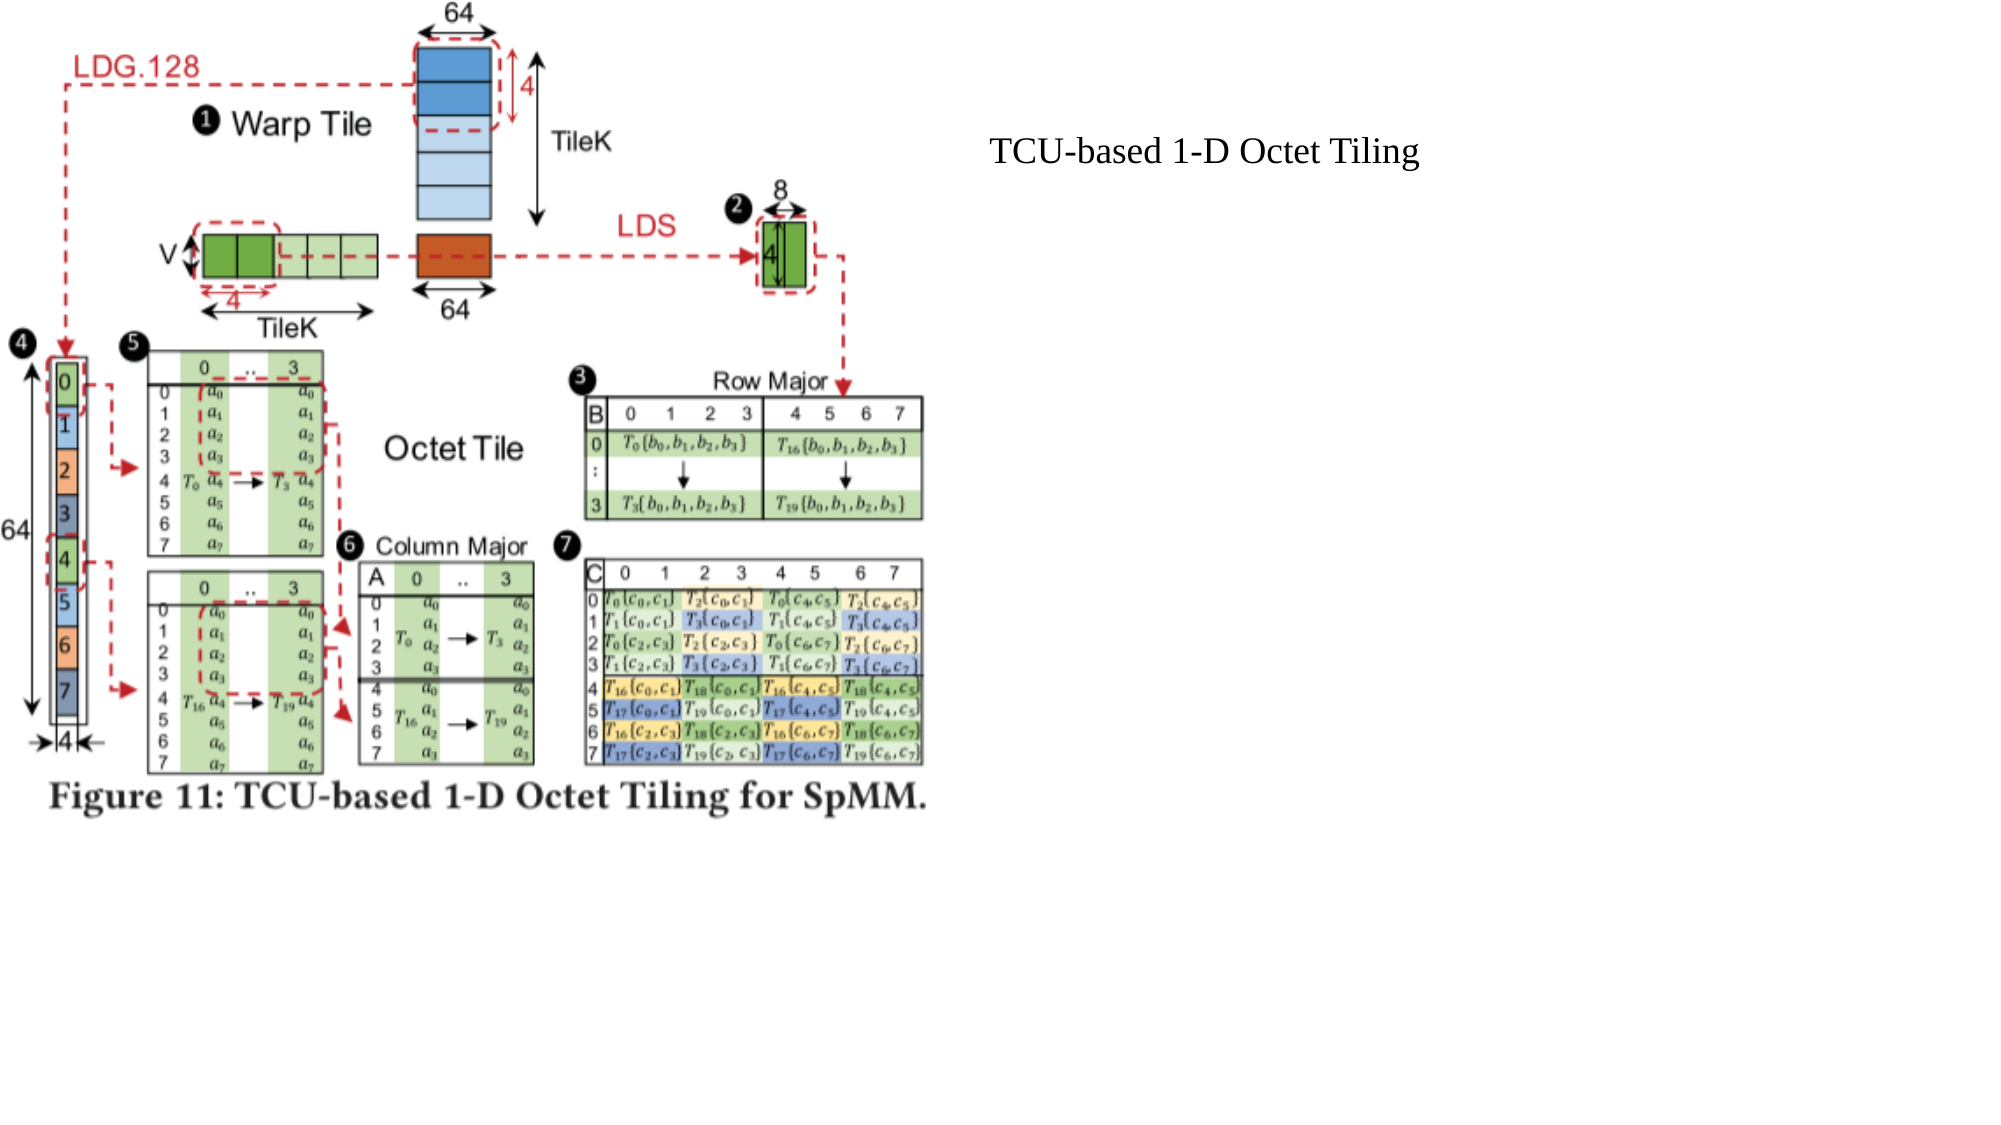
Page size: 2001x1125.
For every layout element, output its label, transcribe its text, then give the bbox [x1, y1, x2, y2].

text_box TCU-based 1-D Octet Tiling [974, 118, 1975, 494]
picture [0, 0, 963, 829]
